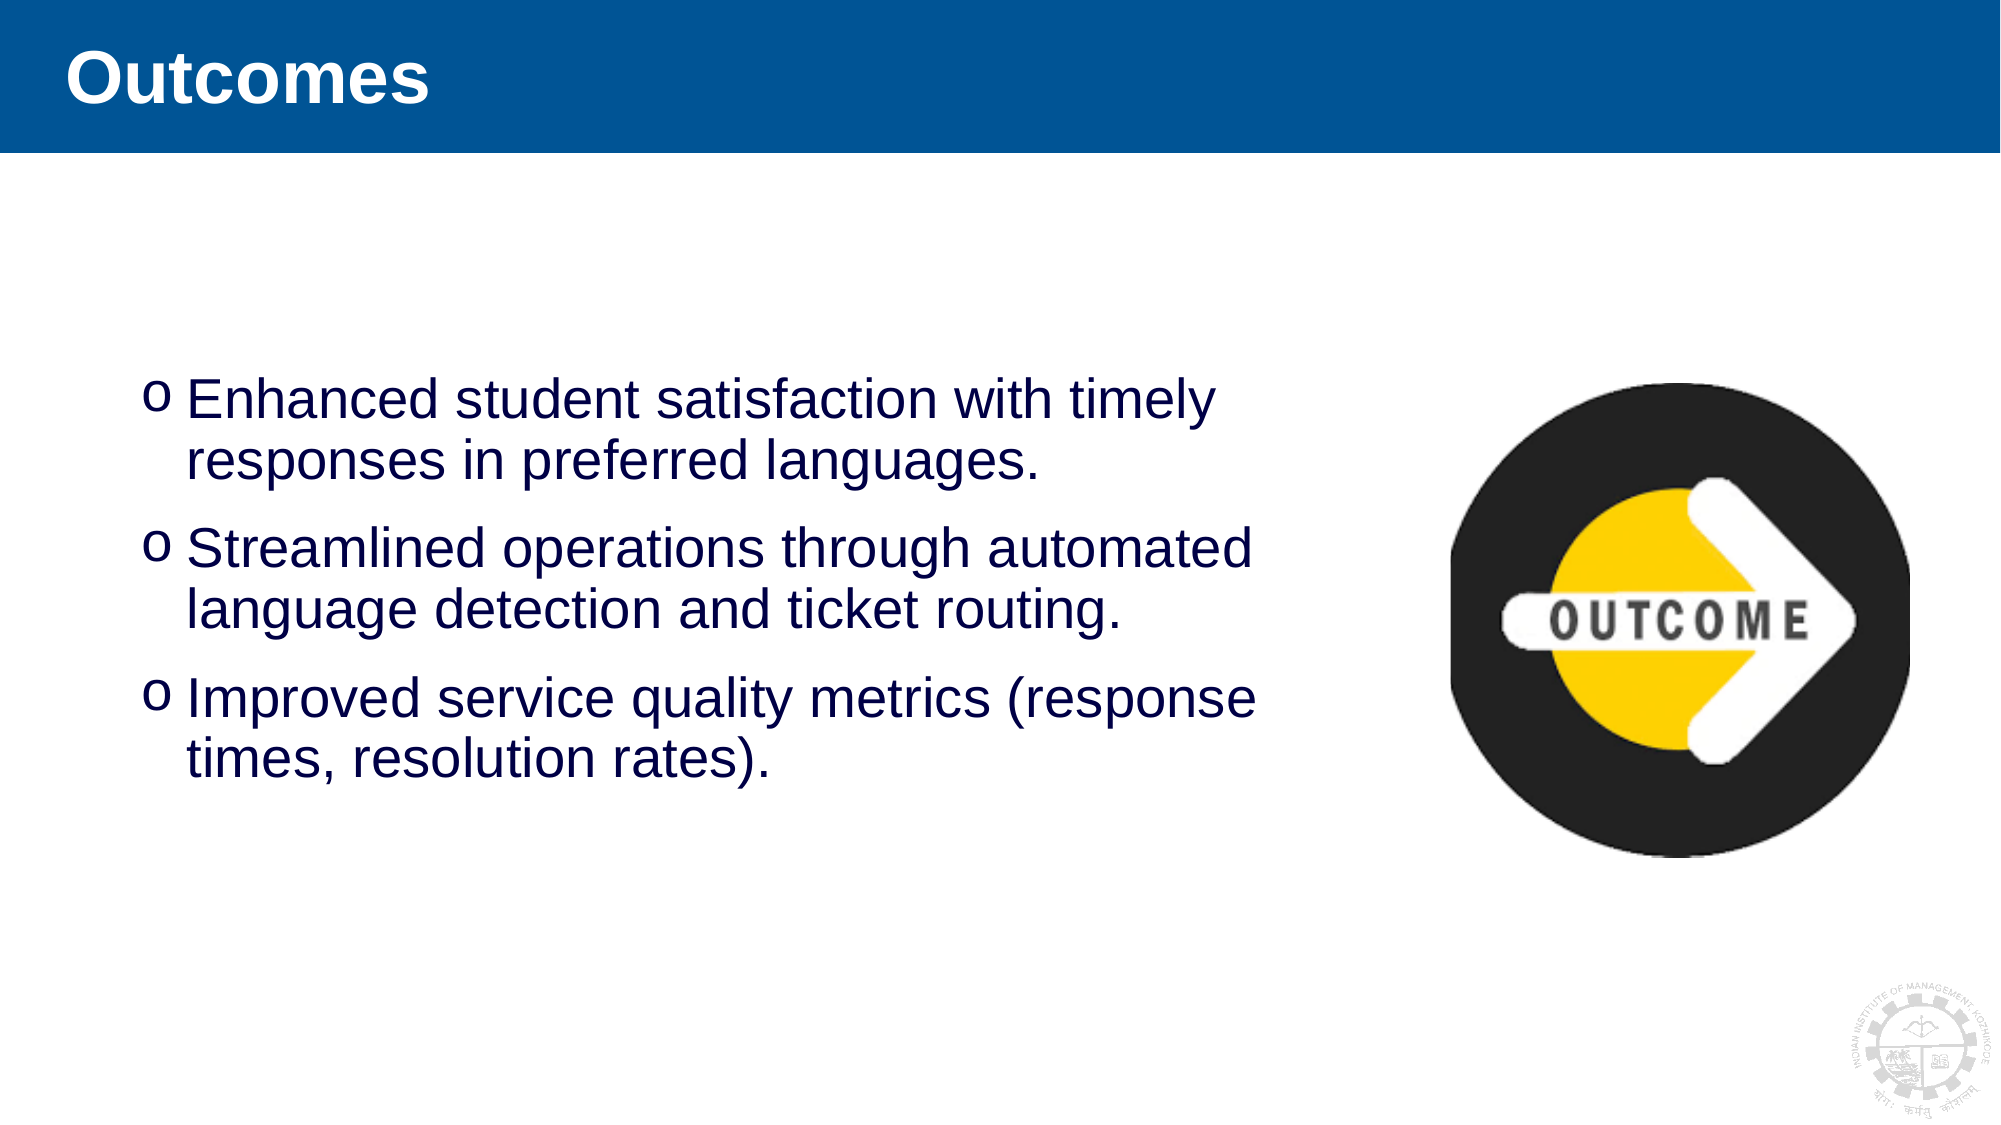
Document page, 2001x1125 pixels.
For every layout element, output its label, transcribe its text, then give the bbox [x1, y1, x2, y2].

list Enhanced student satisfaction with timely responses in preferred languages. Streamlined operations through automated language detection and ticket routing. Improved service quality metrics (response times, resolution rates). [49, 211, 1342, 1098]
title Outcomes [49, 12, 1959, 136]
picture [1450, 383, 1911, 858]
